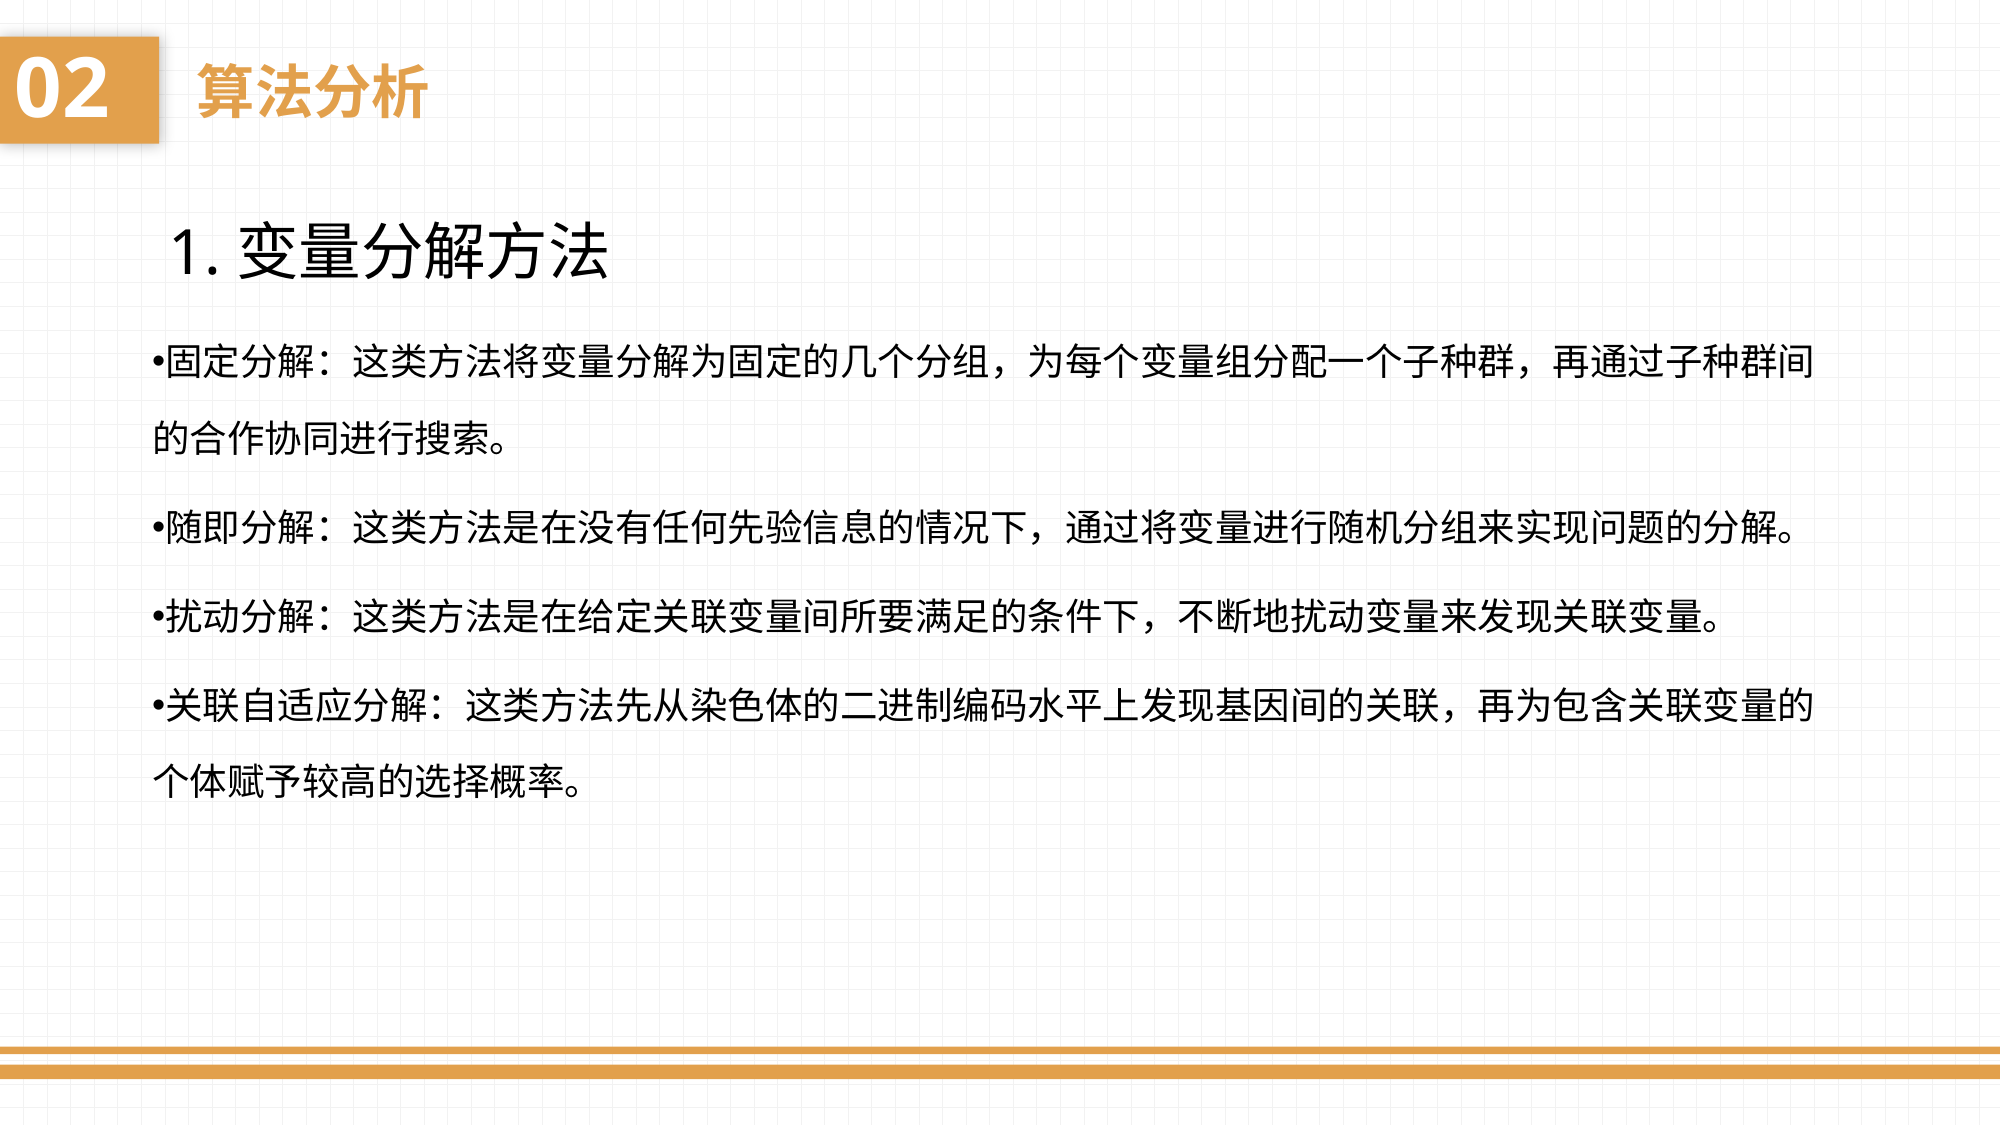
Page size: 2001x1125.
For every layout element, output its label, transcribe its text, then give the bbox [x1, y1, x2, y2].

text_box 固定分解：这类方法将变量分解为固定的几个分组，为每个变量组分配一个子种群，再通过子种群间的合作协同进行搜索。 随即分解：这类方法是在没有任何先验信息的情况下，通过将变量进行随机分组来实现问题的分解。 扰动分解：这类方法是在给定关联变量间所要满足的条件下，不断地扰动变量来发现关联变量。 关联自适应分解：这类方法先从染色体的二进制编码水平上发现基因间的关联，再为包含关联变量的个体赋予较高的选择概率。 [137, 299, 1863, 1014]
list 02 [0, 36, 160, 144]
text_box 1.变量分解方法 [153, 181, 626, 294]
list 算法分析 [182, 36, 1238, 144]
